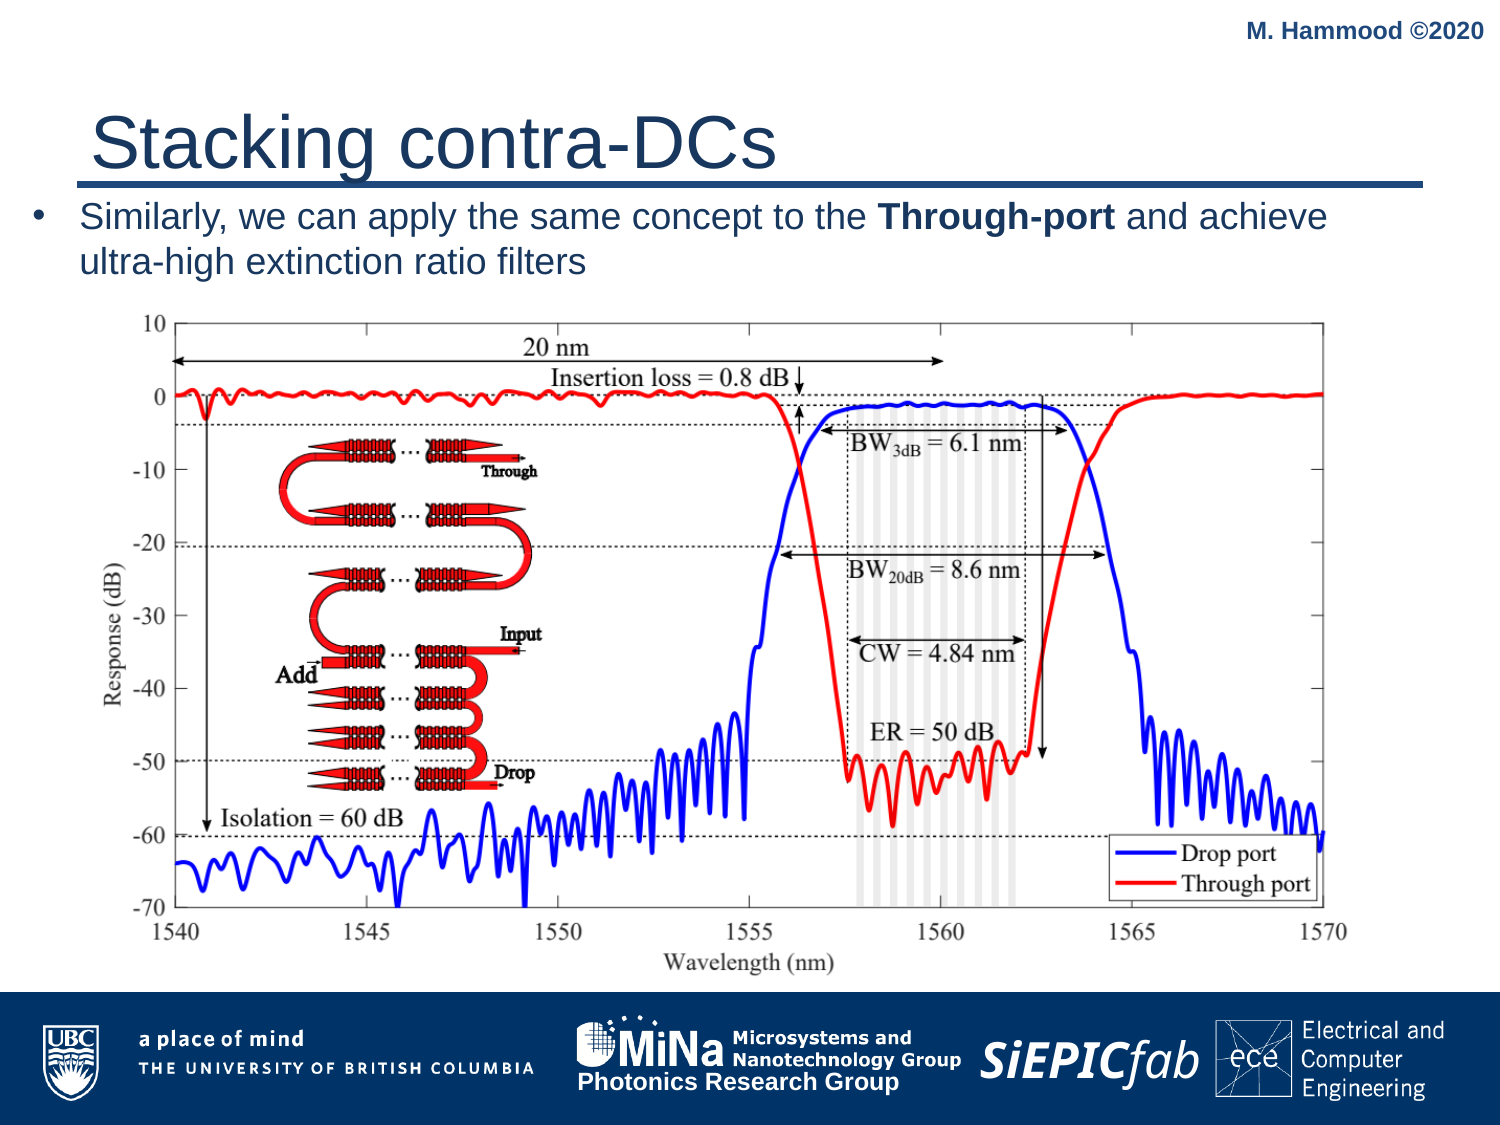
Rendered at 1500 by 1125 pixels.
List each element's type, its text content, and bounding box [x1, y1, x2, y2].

picture [81, 298, 1361, 990]
picture [0, 992, 1500, 1125]
title Stacking contra-DCs [75, 45, 1425, 184]
slide_number 30 [1149, 1065, 1500, 1125]
text_box Similarly, we can apply the same concept to the Through-port and achieve ultra-high extinction ratio filters [17, 184, 1425, 290]
footer M. Hammood ©2020 [1025, 0, 1500, 60]
picture [1181, 1054, 1194, 1065]
picture [1151, 1054, 1165, 1065]
